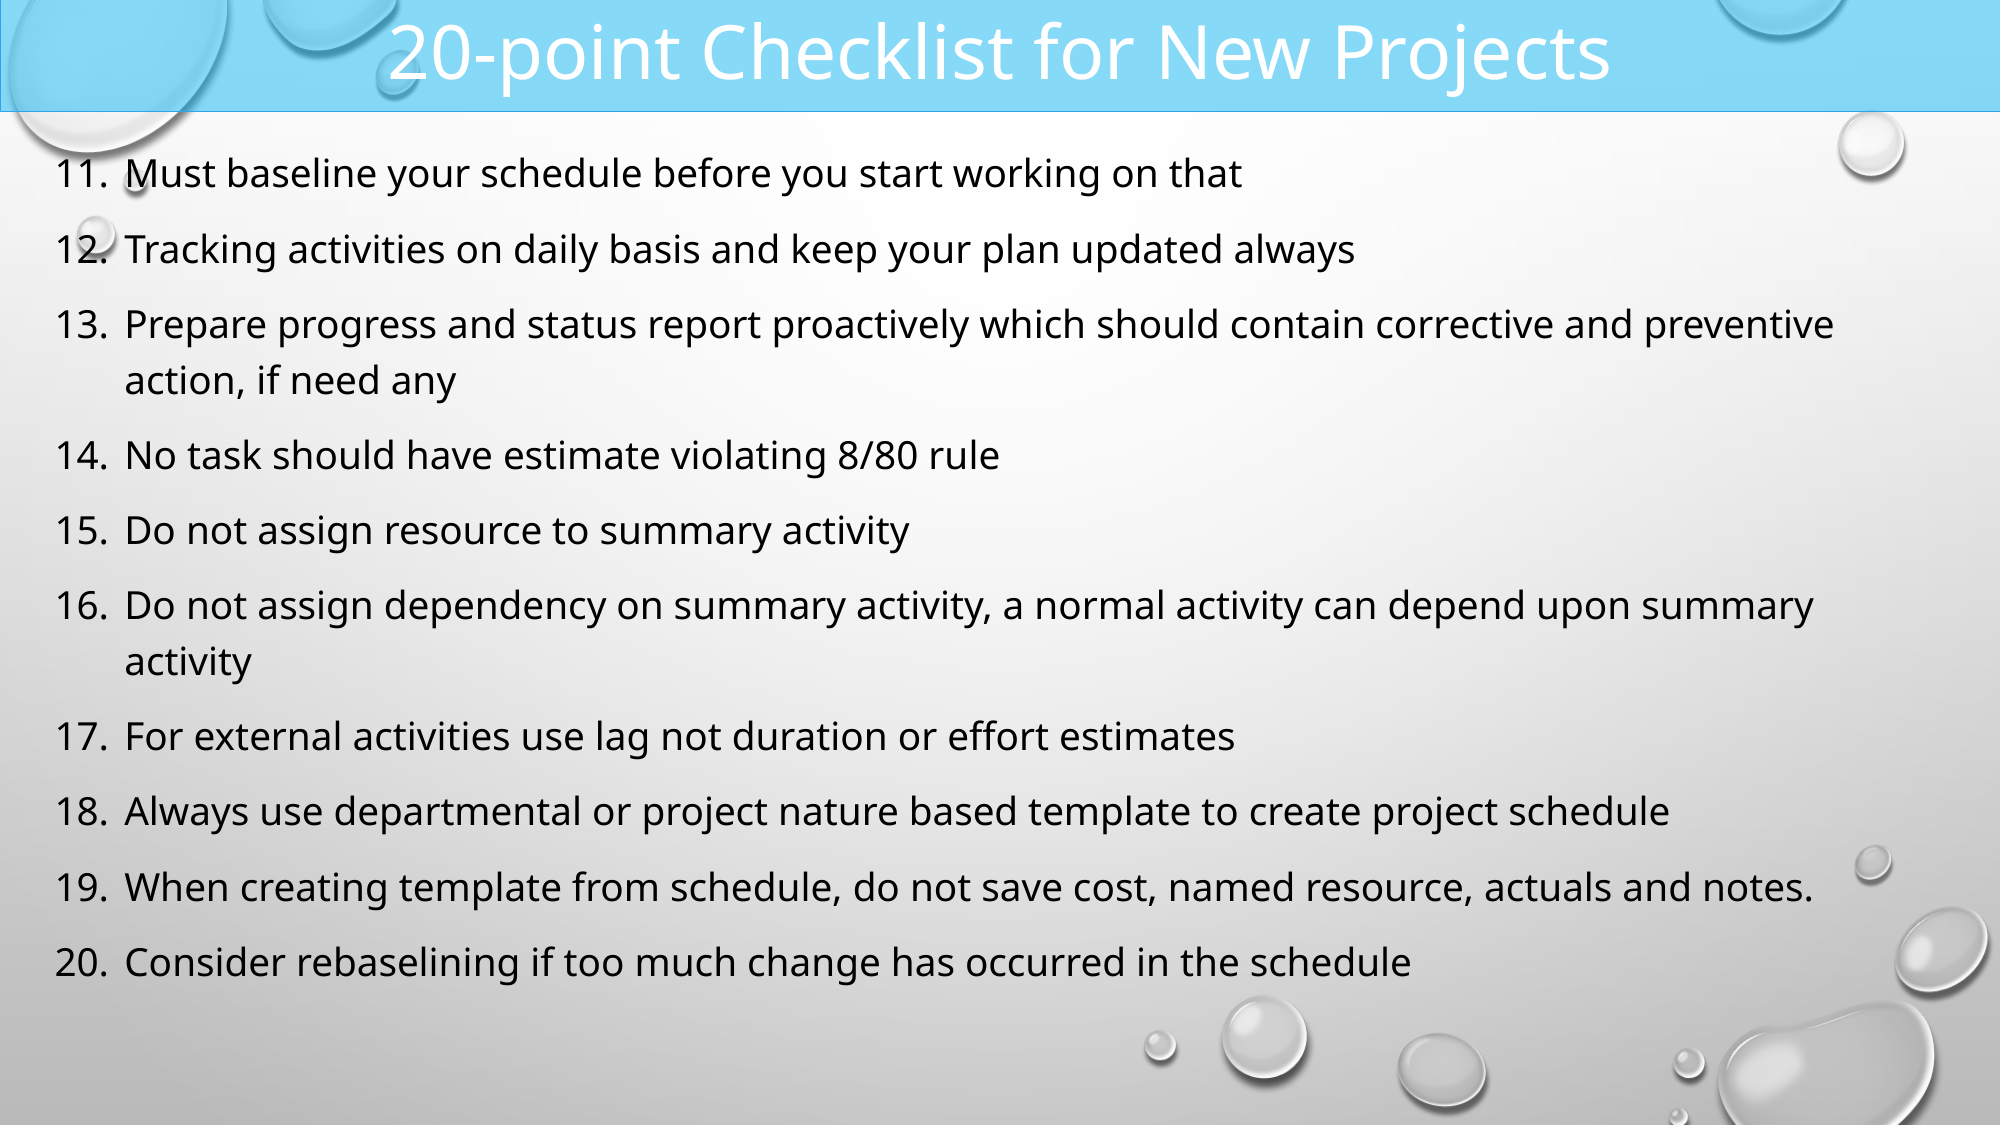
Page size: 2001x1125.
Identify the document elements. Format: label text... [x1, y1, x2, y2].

title 20-point Checklist for New Projects [0, 0, 2000, 112]
list Must baseline your schedule before you start working on that Tracking activities on daily basis and keep your plan updated always Prepare progress and status report proactively which should contain corrective and preventive action, if need any No task should have estimate violating 8/80 rule Do not assign resource to summary activity Do not assign dependency on summary activity, a normal activity can depend upon summary activity For external activities use lag not duration or effort estimates Always use departmental or project nature based template to create project schedule When creating template from schedule, do not save cost, named resource, actuals and notes. Consider rebaselining if too much change has occurred in the schedule [39, 132, 1959, 993]
picture [0, 112, 2000, 1125]
